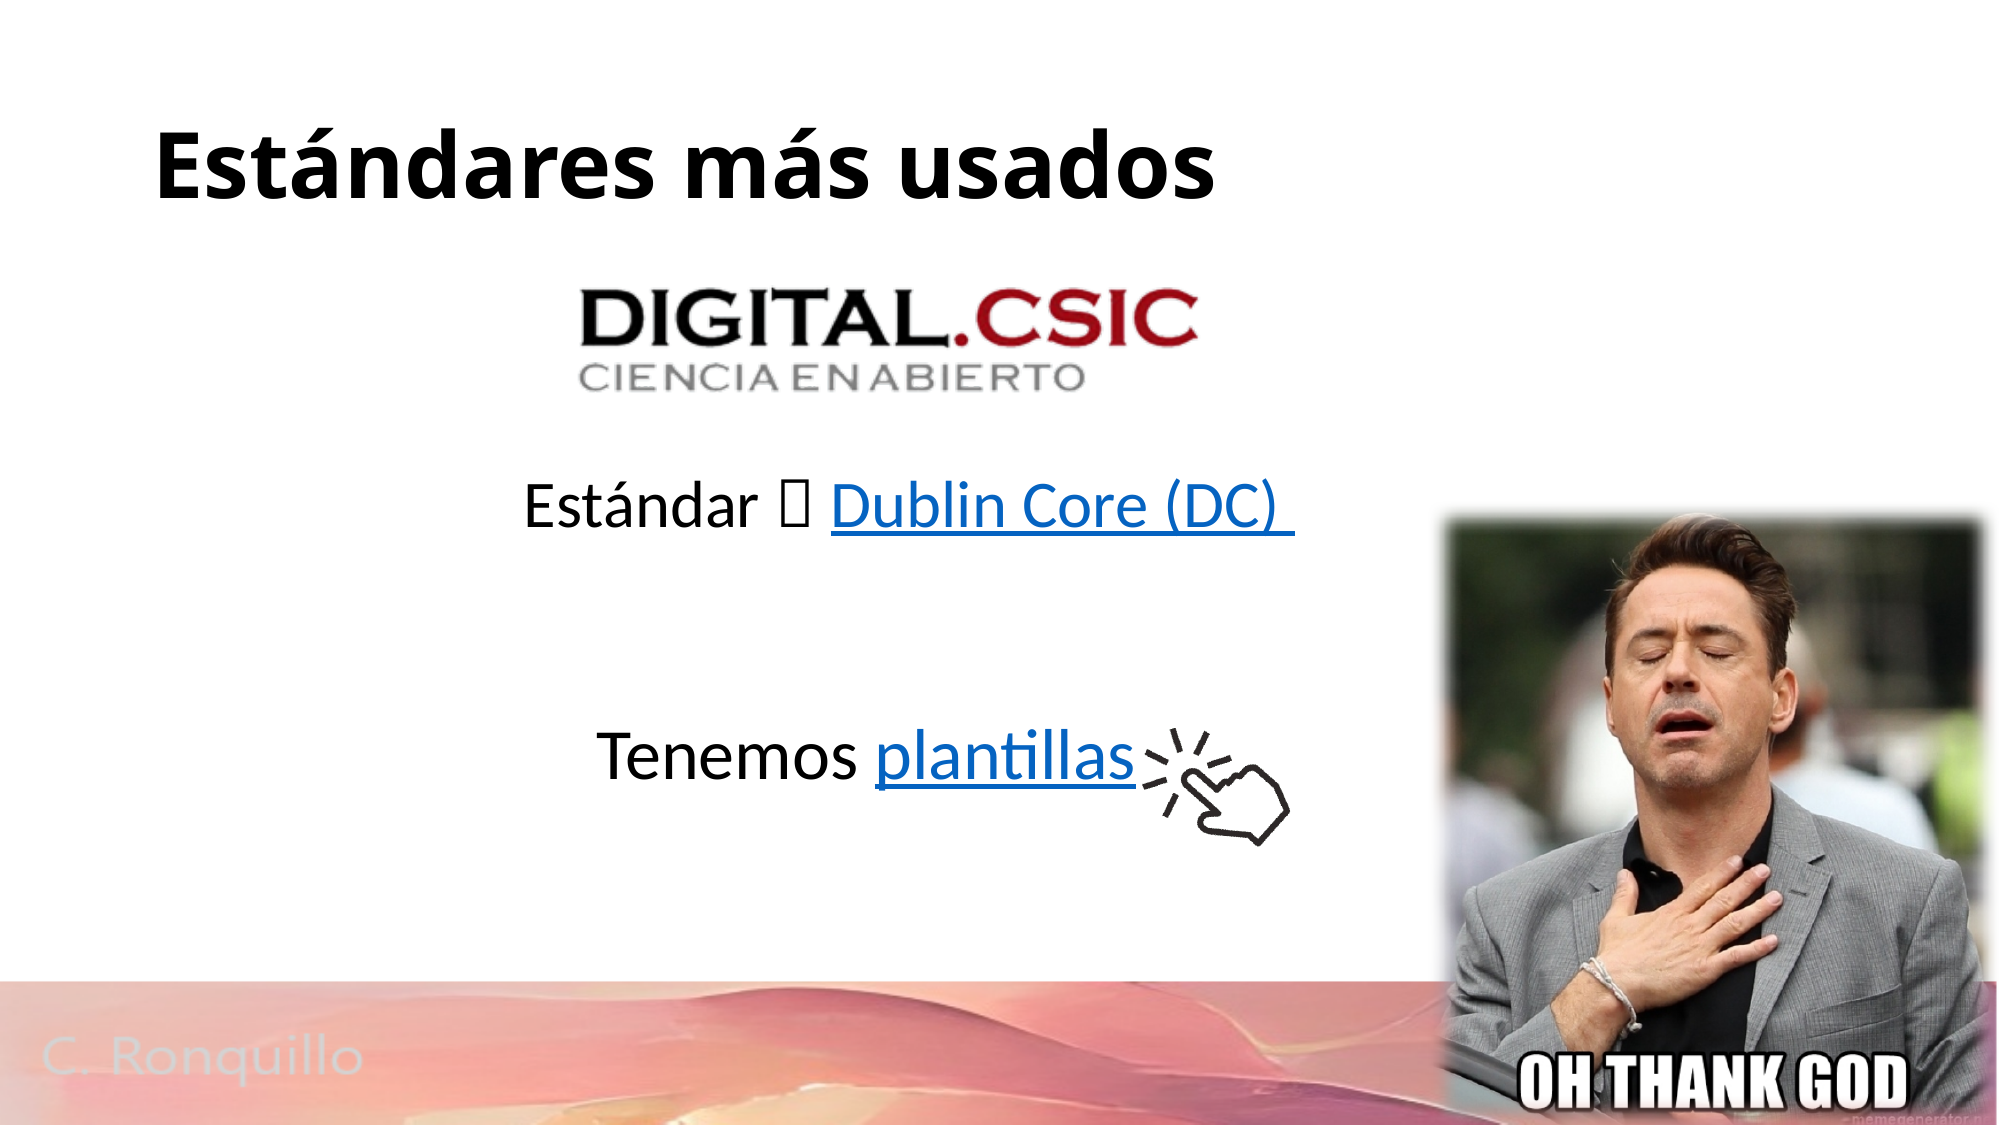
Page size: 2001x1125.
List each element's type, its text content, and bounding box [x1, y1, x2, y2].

picture [1124, 698, 1302, 878]
table_cell [0, 0, 2000, 1125]
picture [564, 253, 1213, 429]
text_box Tenemos plantillas [178, 603, 1428, 804]
picture [1428, 501, 2000, 1125]
title Estándares más usados [137, 59, 1863, 278]
text_box Estándar  Dublin Core (DC) [509, 453, 1311, 548]
